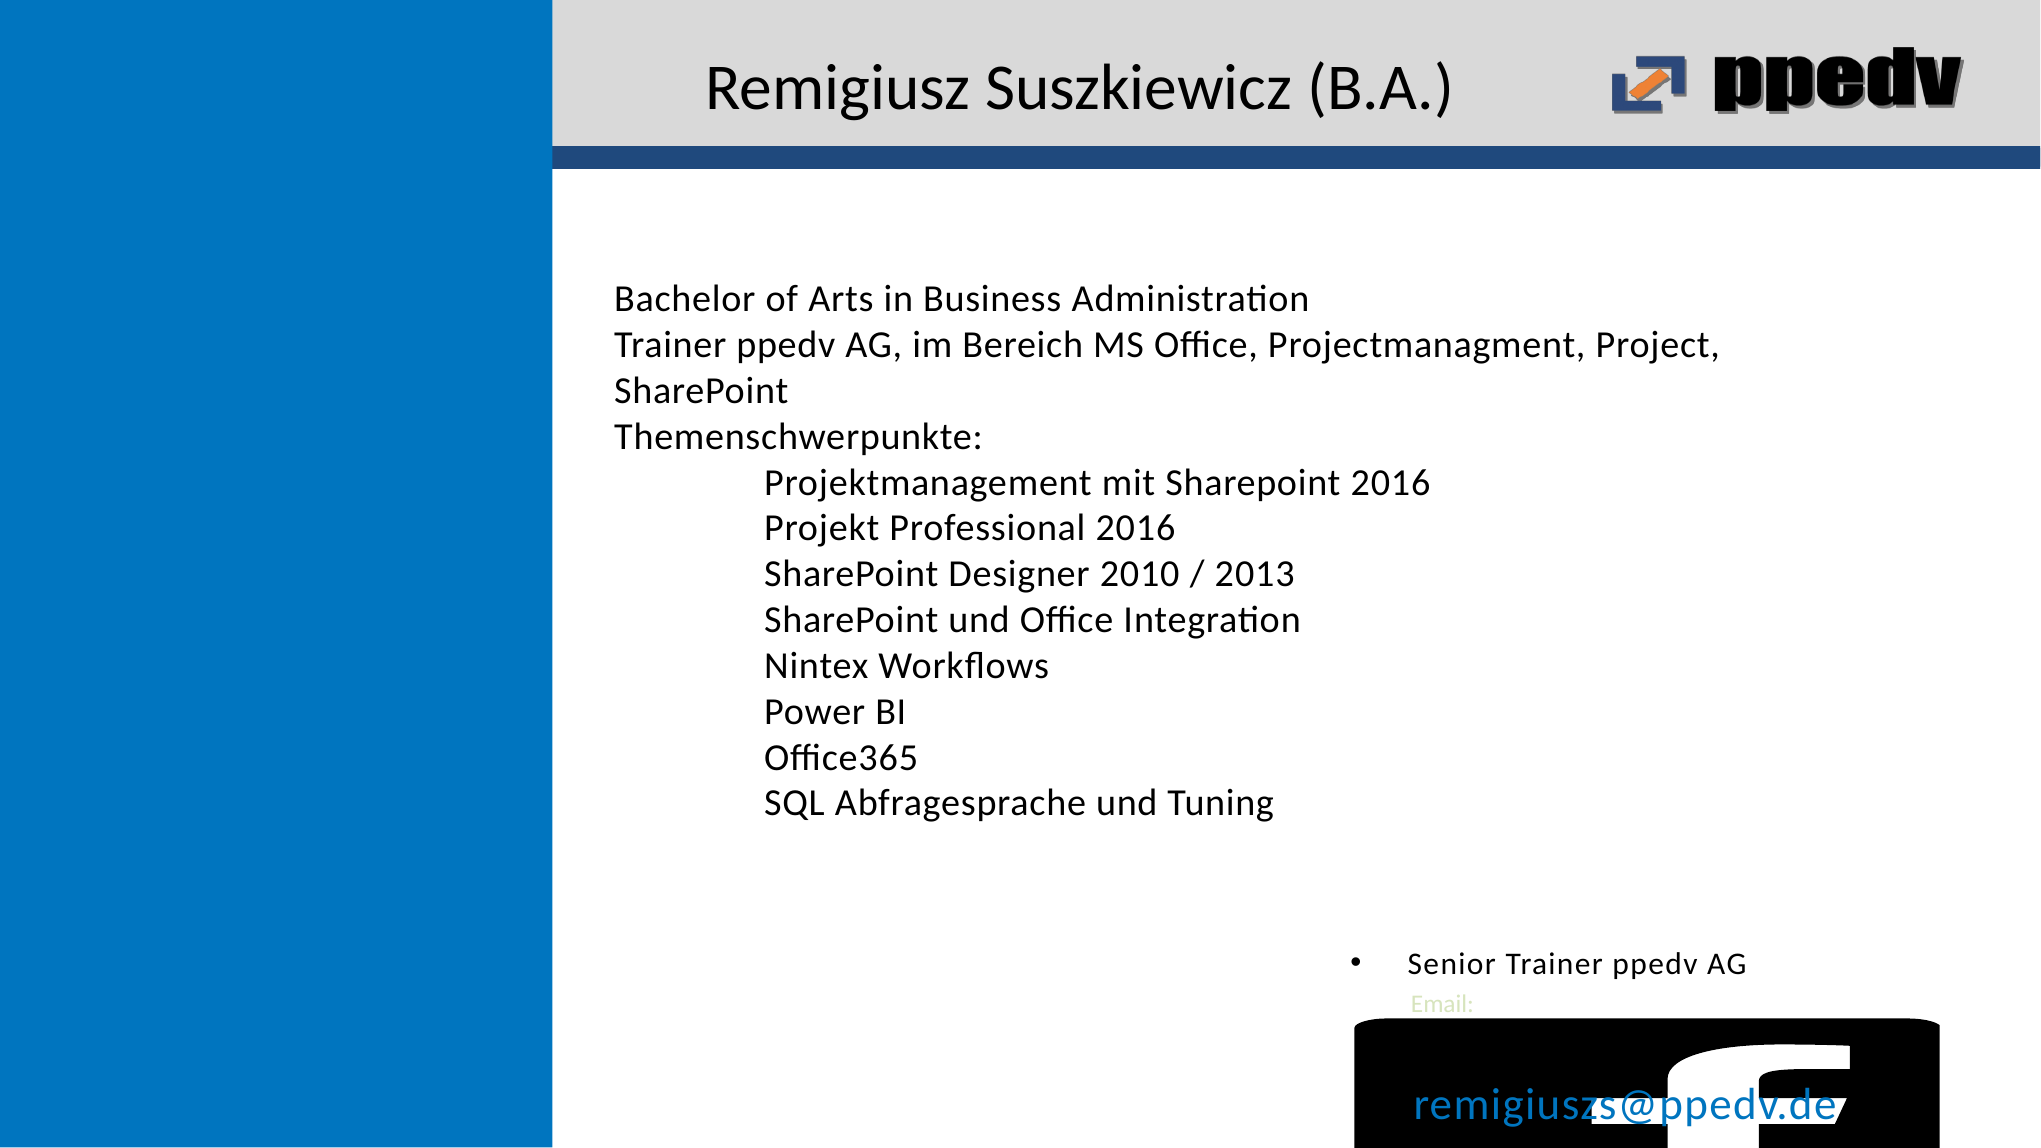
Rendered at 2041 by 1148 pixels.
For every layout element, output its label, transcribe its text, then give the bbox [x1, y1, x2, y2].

title Remigiusz Suszkiewicz (B.A.) [565, 34, 1594, 131]
list Email: [1395, 982, 1842, 1027]
picture [1598, 41, 1992, 125]
text_box [0, 0, 554, 1148]
list Bachelor of Arts in Business Administration Trainer ppedv AG, im Bereich MS Office, Projectmanagment, Project, SharePoint Themenschwerpunkte: Projektmanagement mit Sharepoint 2016 Projekt Professional 2016 SharePoint Designer 2010 / 2013 SharePoint und Office Integration Nintex Workflows Power BI Office365 SQL Abfragesprache und Tuning [599, 265, 1830, 649]
list remigiuszs@ppedv.de [1354, 1018, 1940, 1148]
list Senior Trainer ppedv AG [1335, 930, 1782, 1001]
